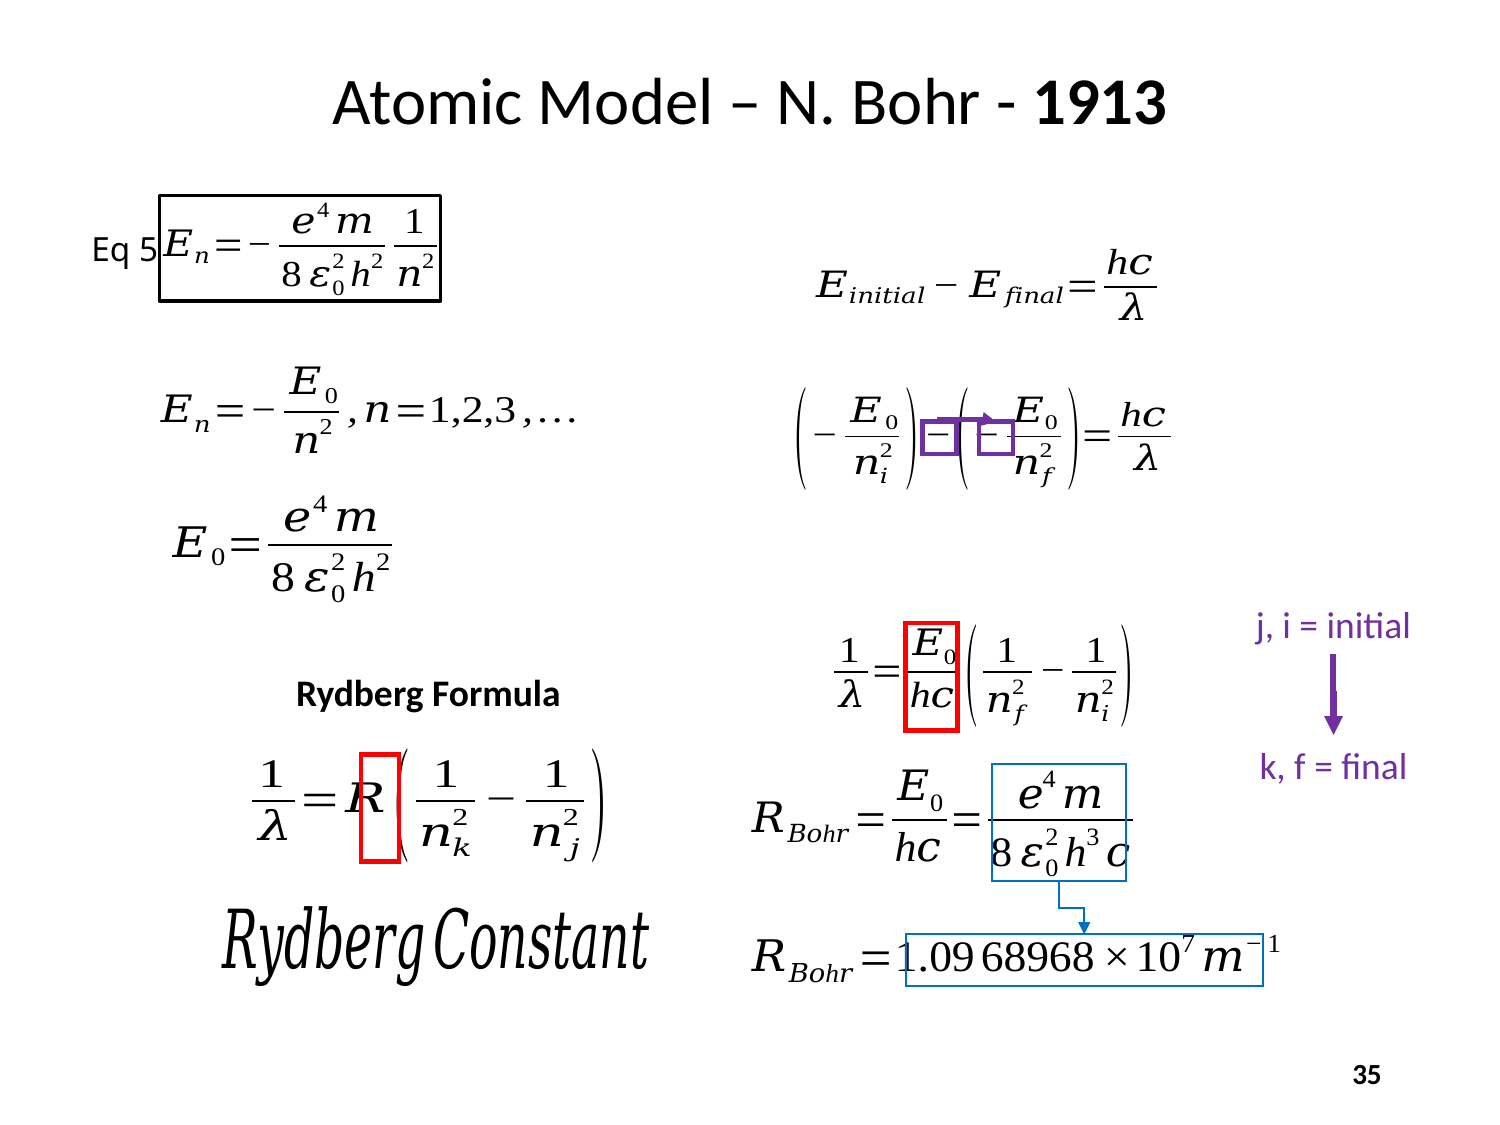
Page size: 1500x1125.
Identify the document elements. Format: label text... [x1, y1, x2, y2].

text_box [1045, 895, 1099, 921]
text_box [70, 197, 440, 300]
text_box [991, 763, 1127, 882]
text_box [905, 933, 1264, 987]
text_box Atomic Model – N. Bohr - 1913 [103, 59, 1397, 159]
text_box j, i = initial [1238, 593, 1429, 654]
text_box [219, 661, 653, 989]
slide_number 35 [1059, 1042, 1397, 1103]
text_box [905, 622, 959, 731]
text_box k, f = final [1232, 734, 1436, 795]
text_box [793, 385, 1173, 569]
